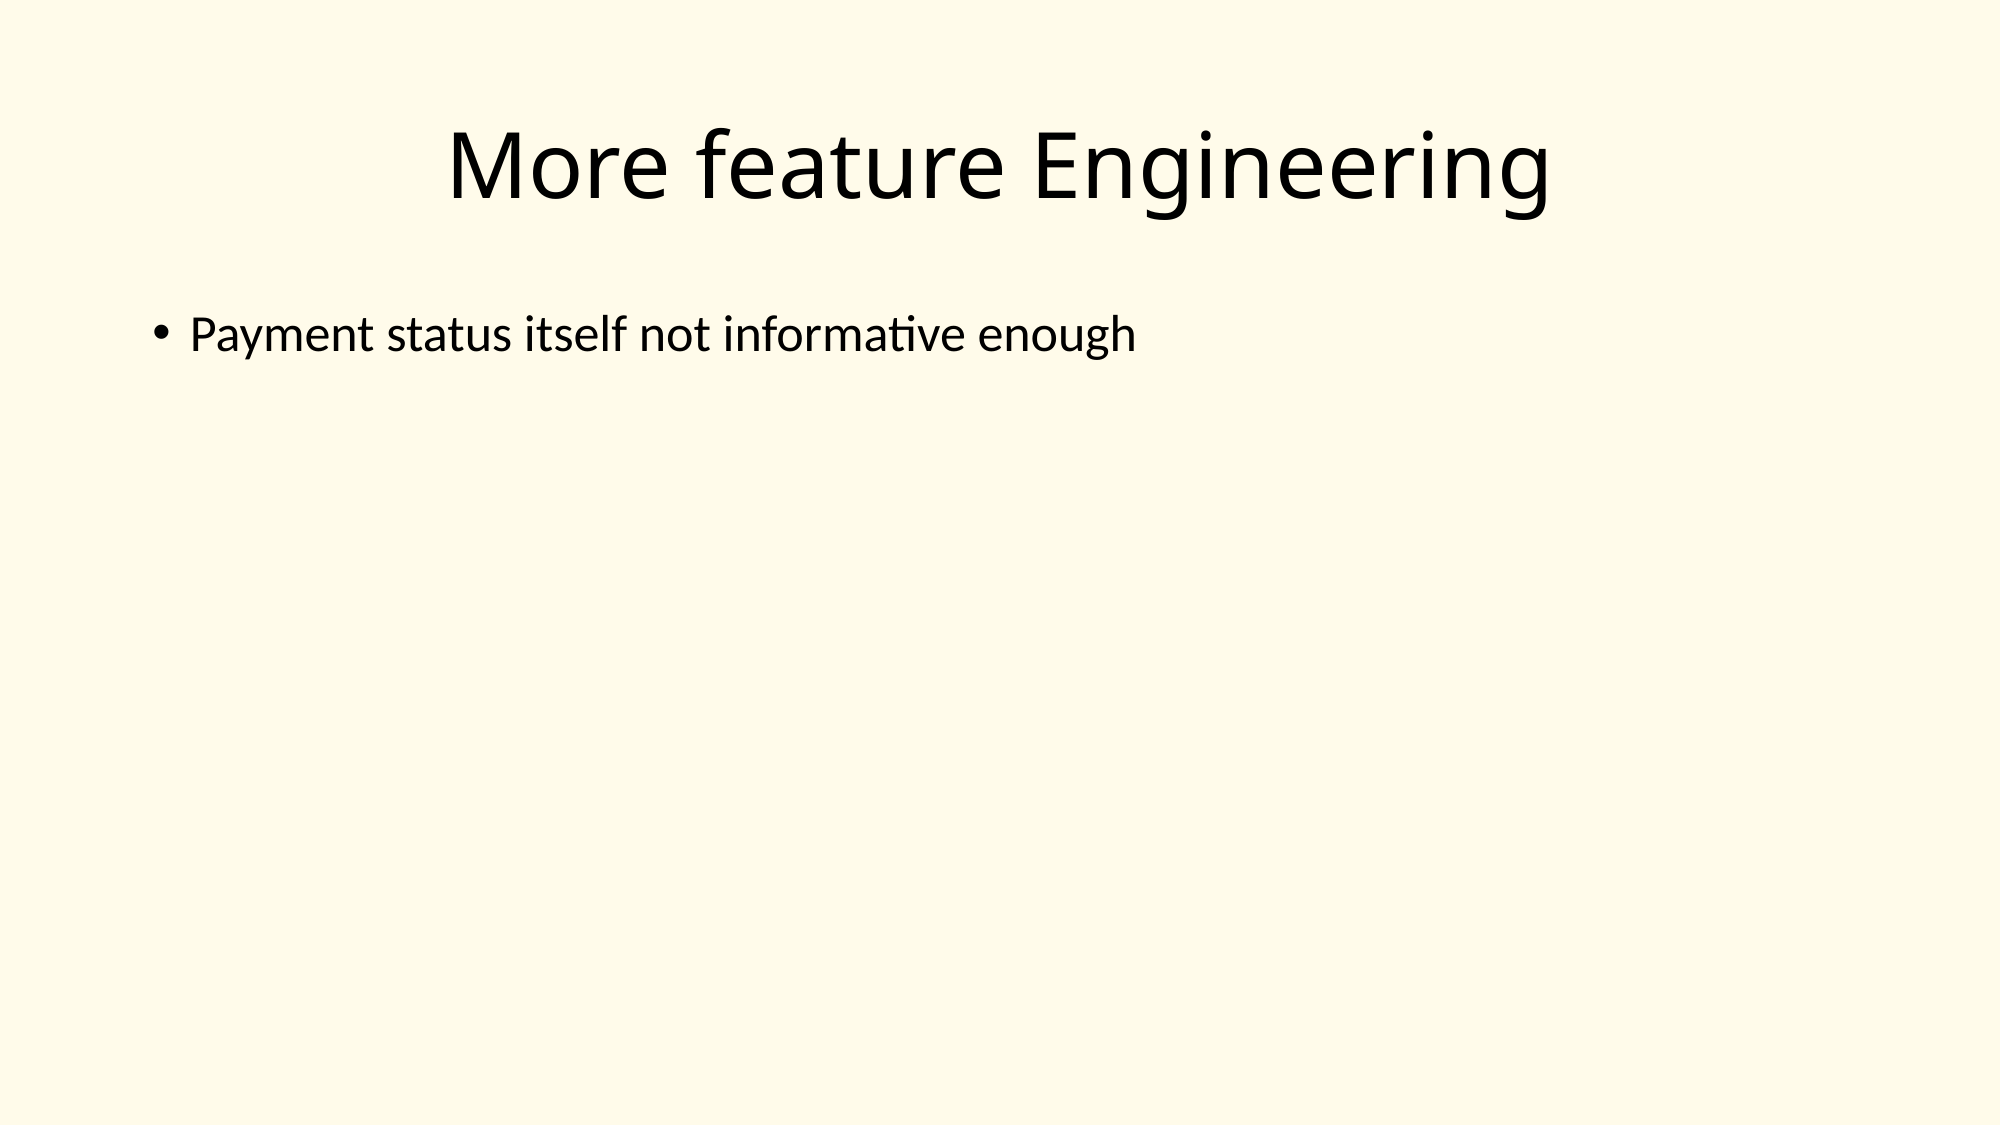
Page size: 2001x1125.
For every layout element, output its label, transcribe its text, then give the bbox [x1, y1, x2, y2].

title More feature Engineering [137, 59, 1863, 278]
list Payment status itself not informative enough [137, 299, 1863, 1014]
